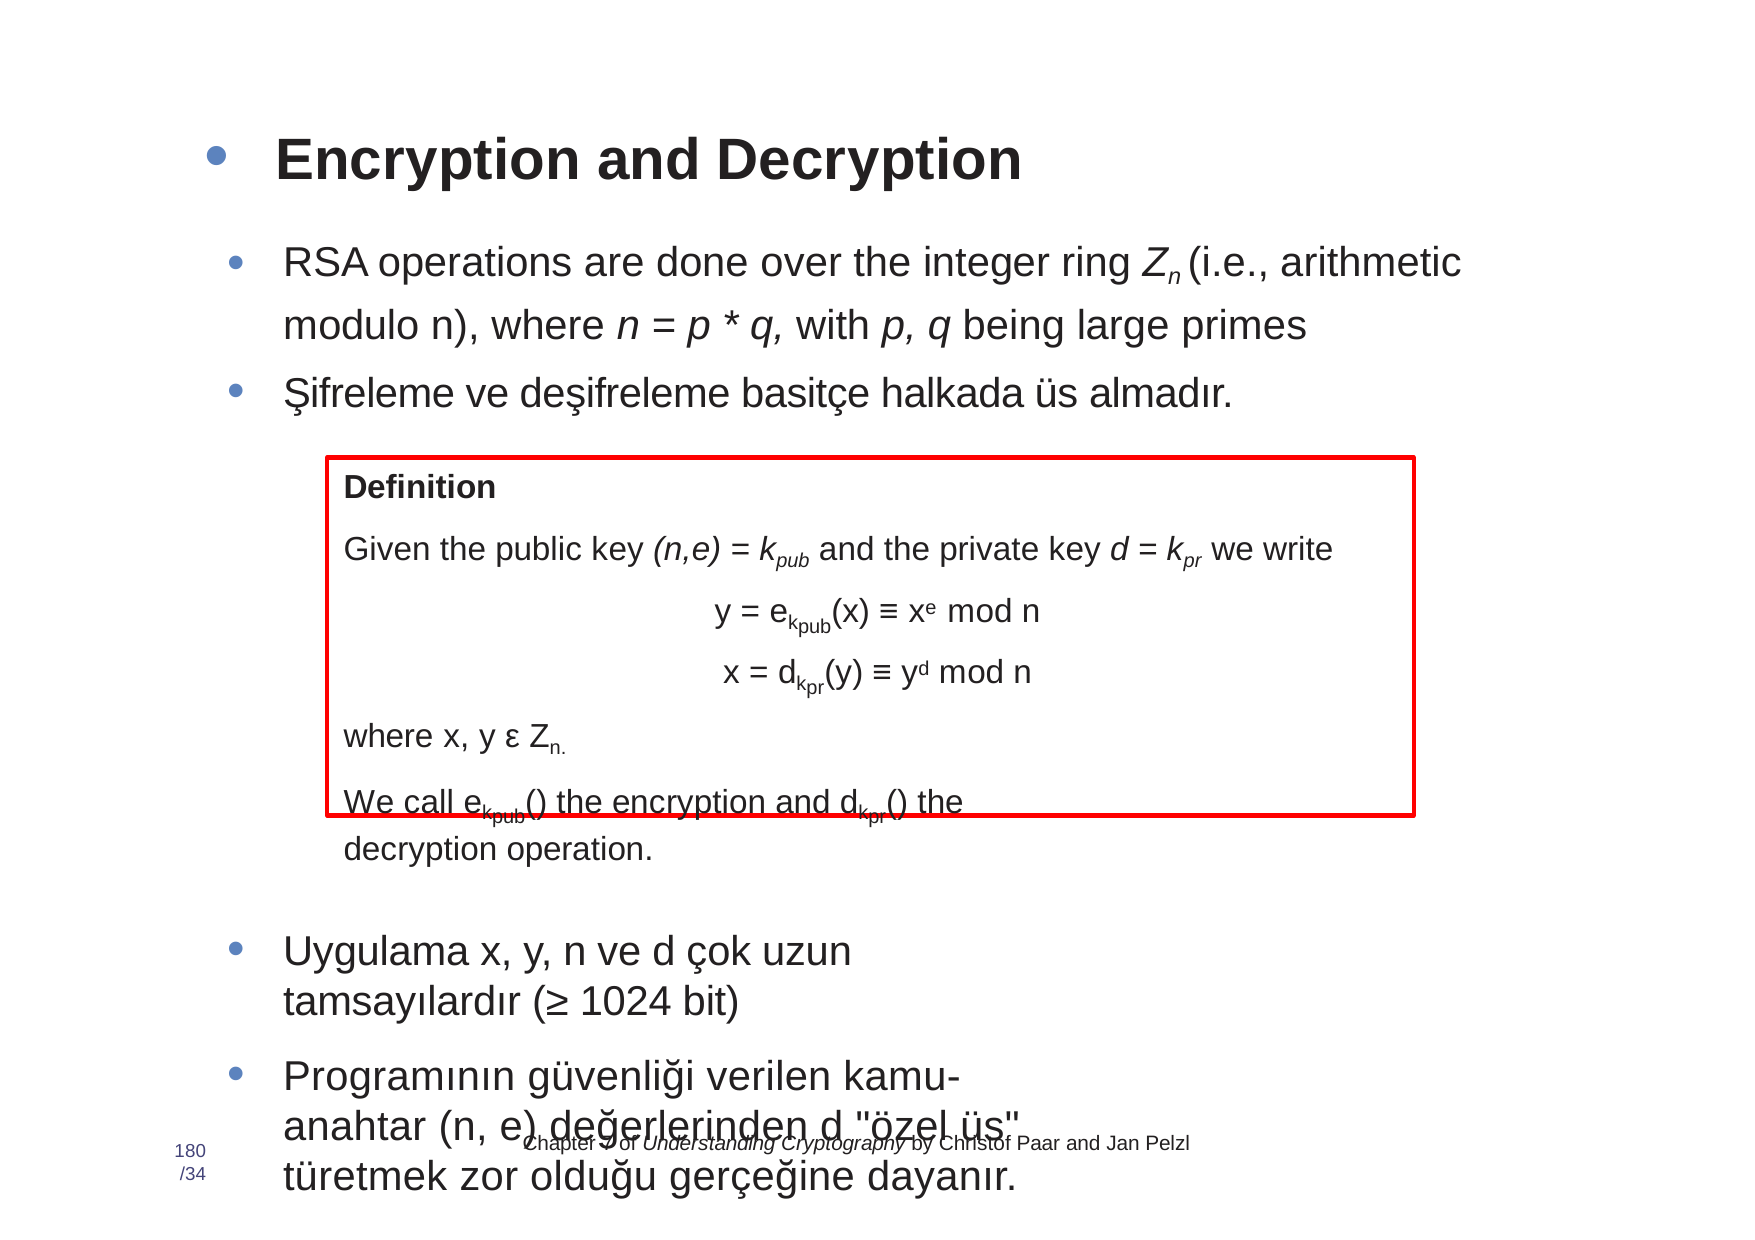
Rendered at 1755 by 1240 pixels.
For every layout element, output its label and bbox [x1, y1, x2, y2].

slide_number [170, 1139, 224, 1164]
title [202, 108, 1552, 181]
footer [520, 1129, 1194, 1157]
text_box [225, 224, 1522, 1025]
